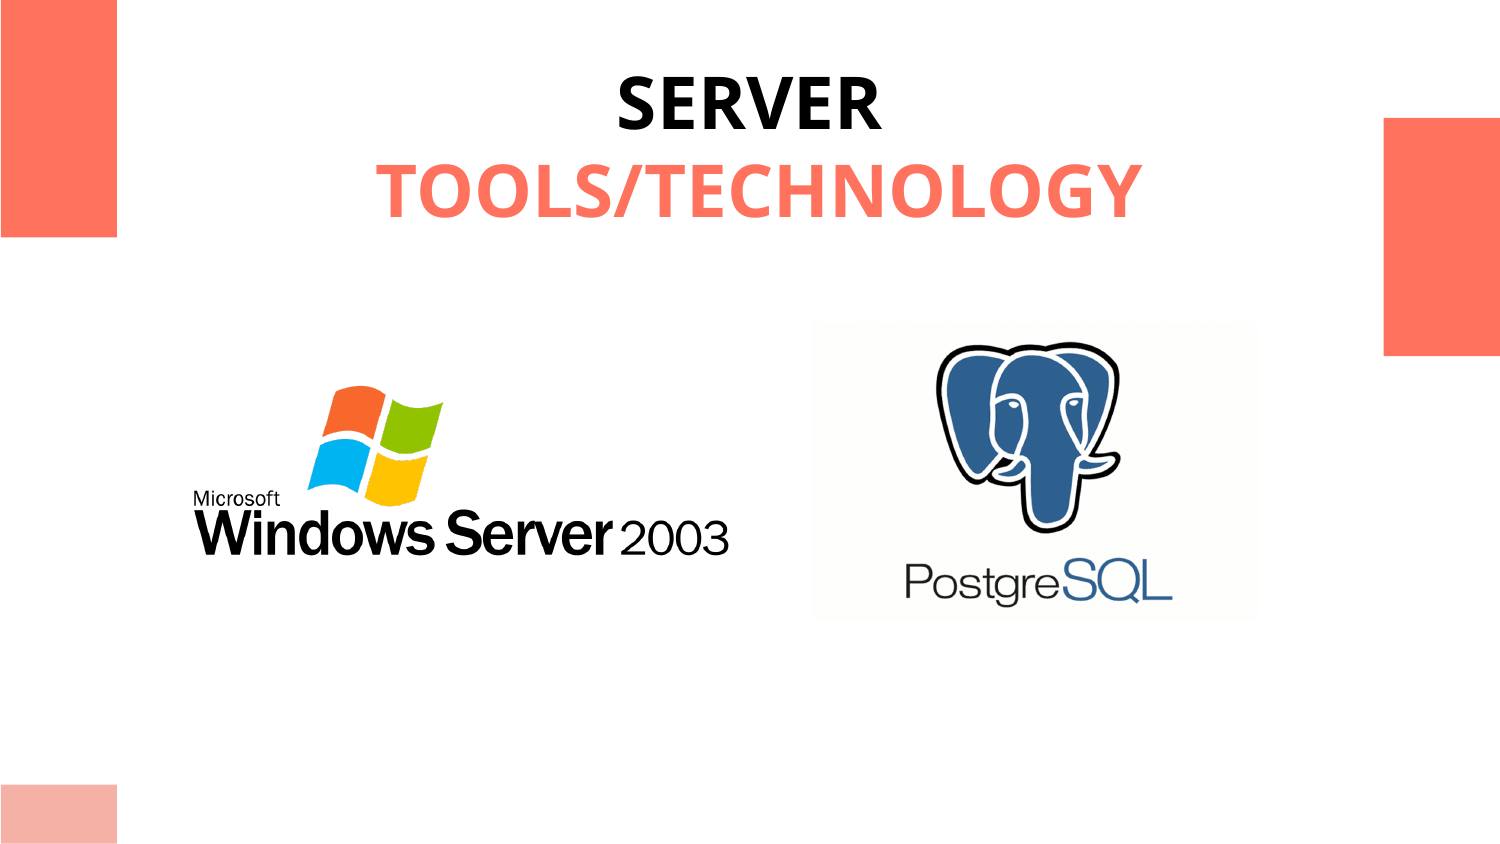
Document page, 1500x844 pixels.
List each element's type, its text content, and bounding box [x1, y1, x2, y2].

picture [812, 321, 1258, 619]
title SERVER TOOLS/TECHNOLOGY [97, 107, 1402, 181]
picture [190, 383, 732, 557]
